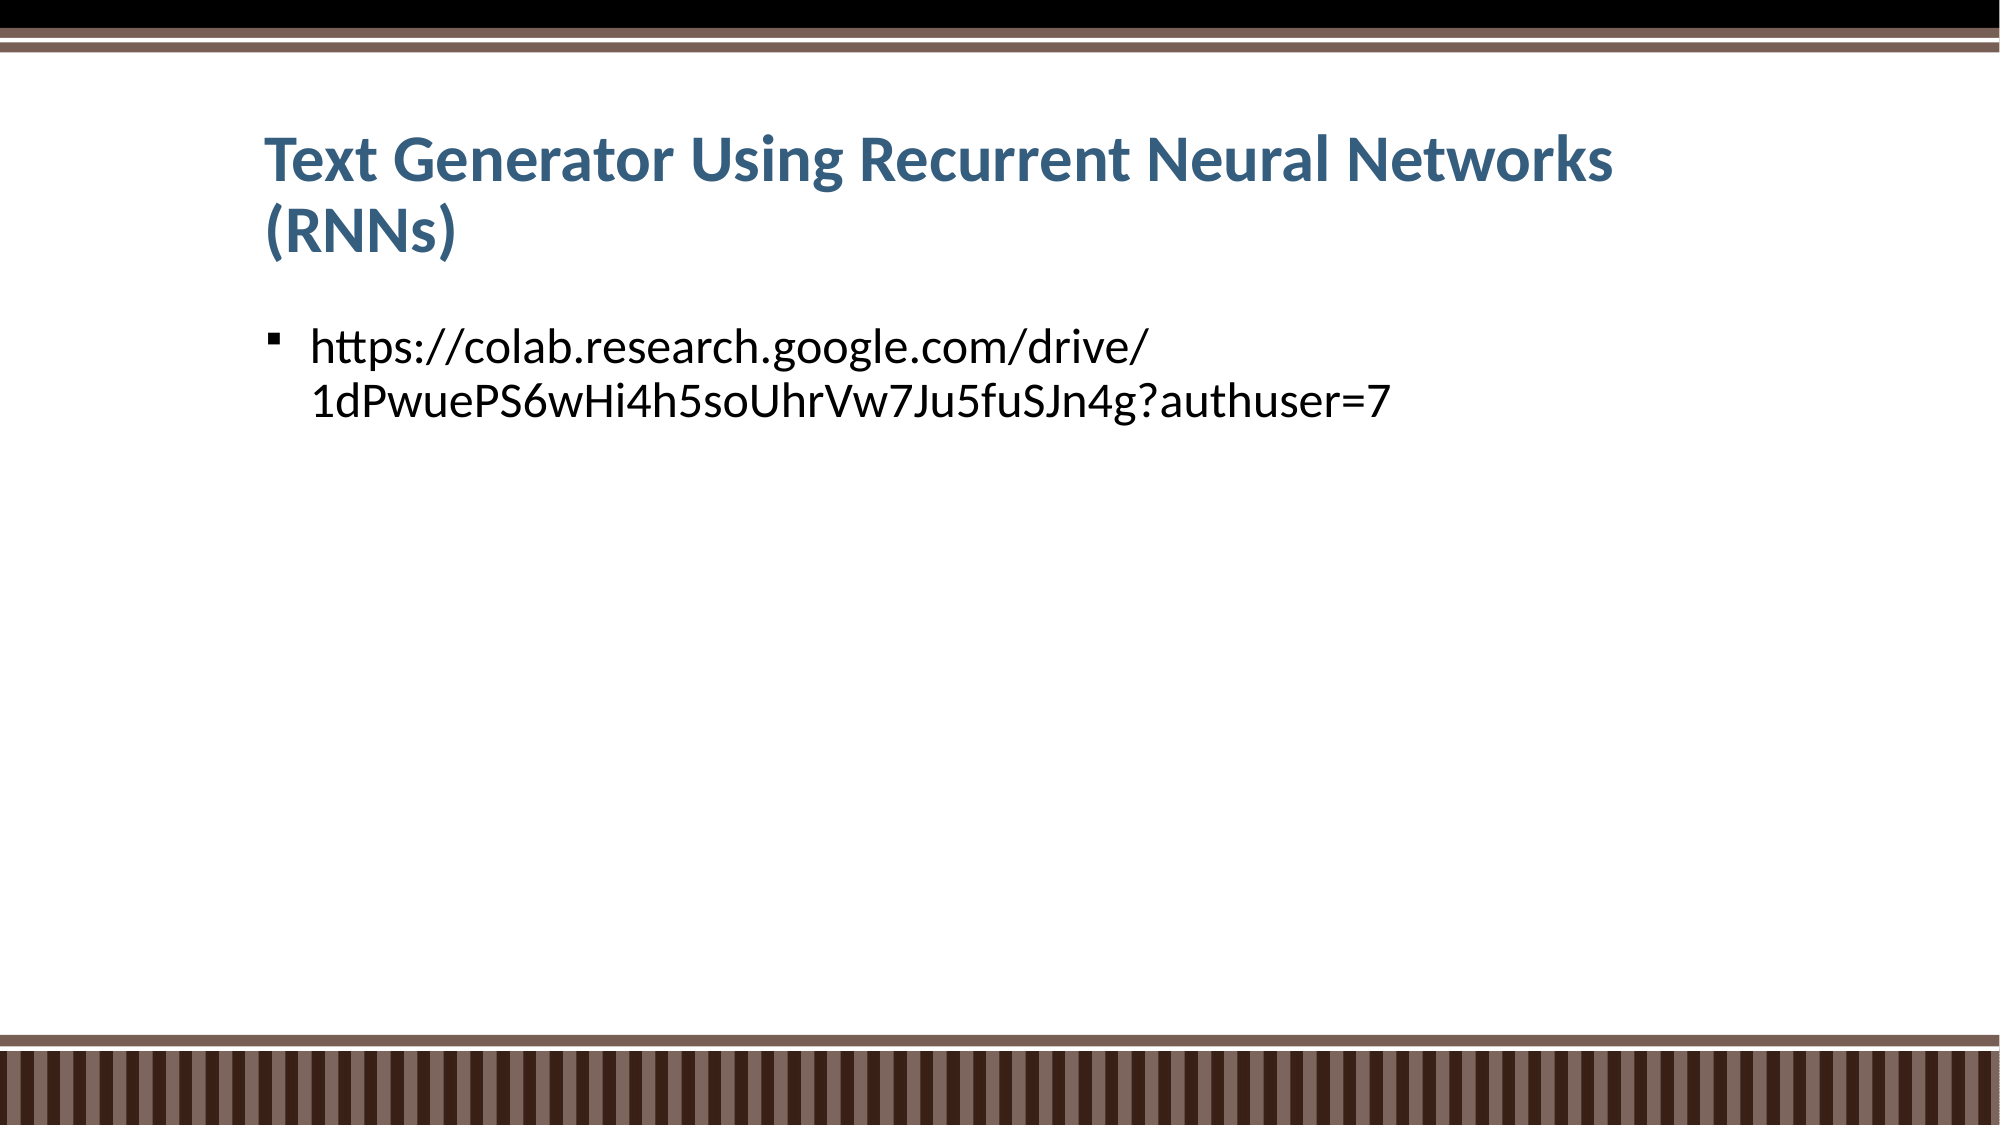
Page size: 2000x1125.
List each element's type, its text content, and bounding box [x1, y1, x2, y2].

list https://colab.research.google.com/drive/1dPwuePS6wHi4h5soUhrVw7Ju5fuSJn4g?authuser=7 [249, 312, 1750, 920]
title Text Generator Using Recurrent Neural Networks (RNNs) [249, 99, 1750, 275]
